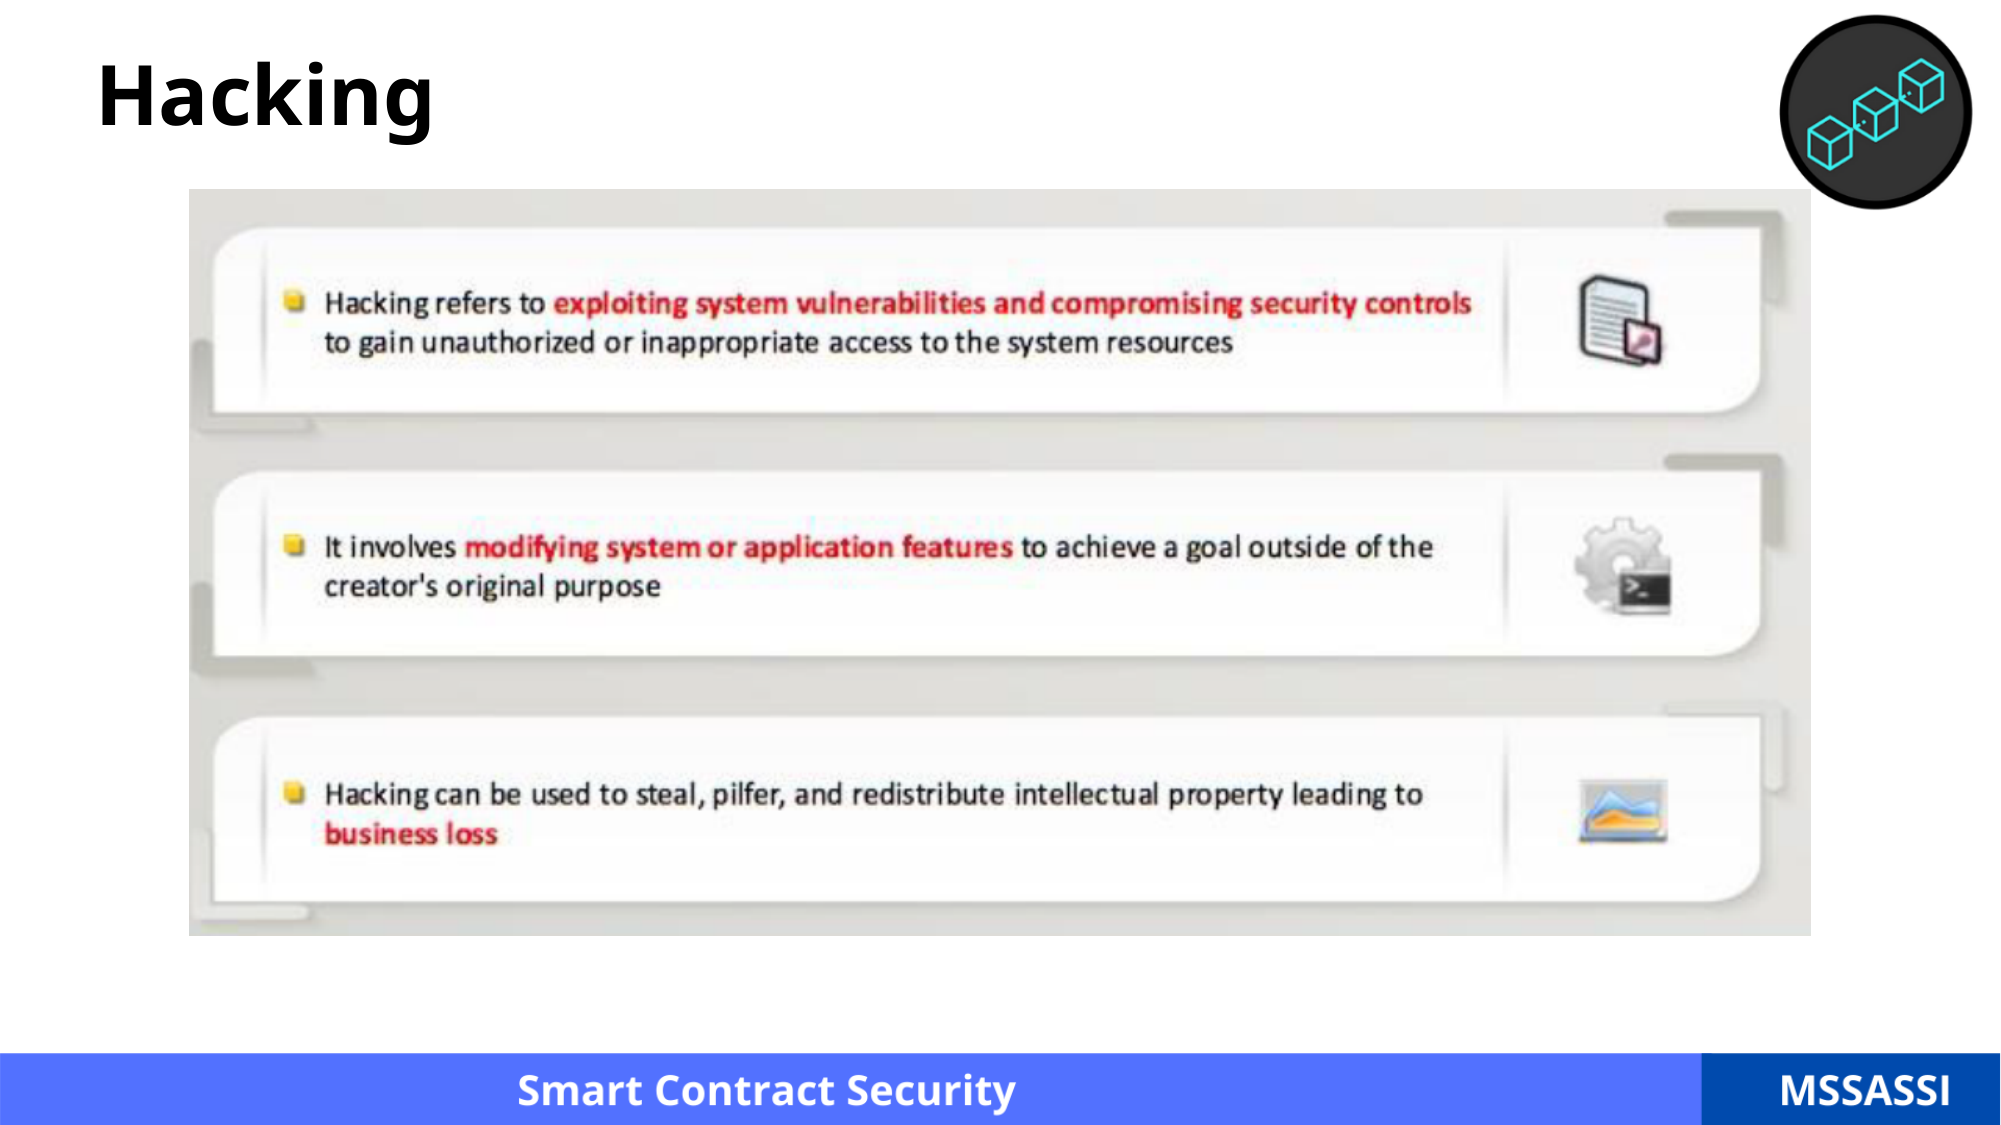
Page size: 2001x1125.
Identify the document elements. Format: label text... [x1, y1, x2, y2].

picture [0, 0, 2001, 1125]
text_box Hacking [80, 34, 1159, 150]
